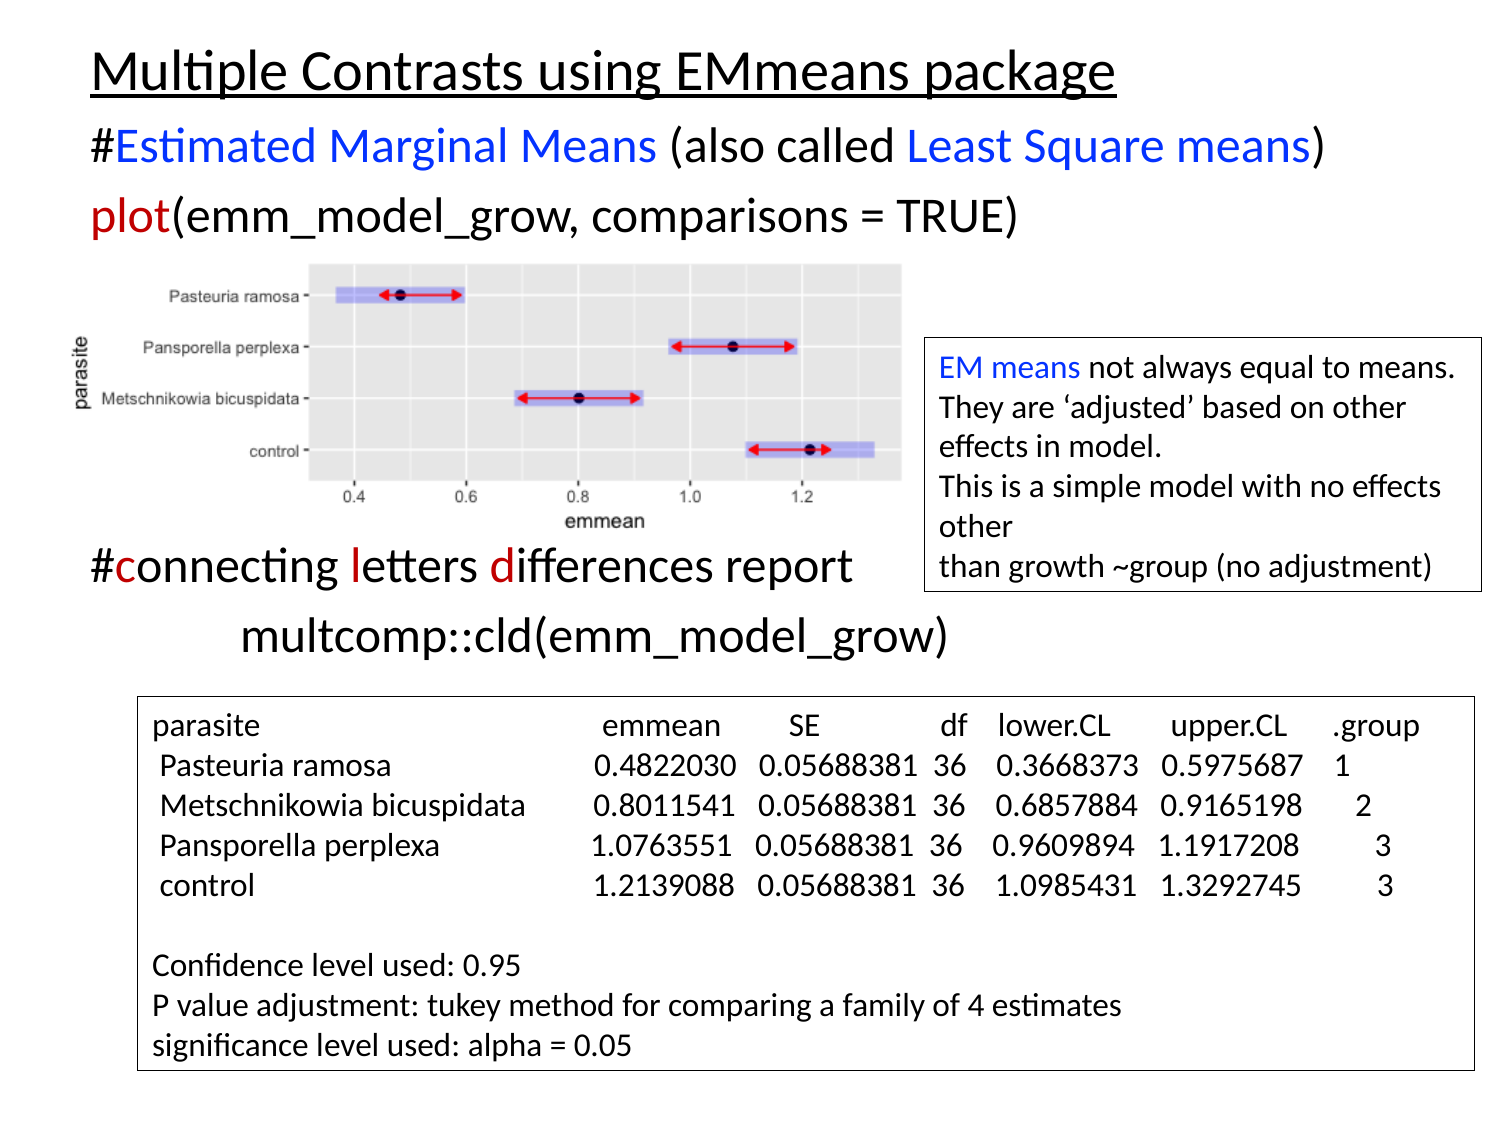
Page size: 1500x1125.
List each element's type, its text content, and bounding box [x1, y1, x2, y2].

list Multiple Contrasts using EMmeans package #Estimated Marginal Means (also called Least Square means) plot(emm_model_grow, comparisons = TRUE) #connecting letters differences report multcomp::cld(emm_model_grow) [75, 24, 1475, 1013]
text_box parasite emmean SE df lower.CL upper.CL .group Pasteuria ramosa 0.4822030 0.05688381 36 0.3668373 0.5975687 1 Metschnikowia bicuspidata 0.8011541 0.05688381 36 0.6857884 0.9165198 2 Pansporella perplexa 1.0763551 0.05688381 36 0.9609894 1.1917208 3 control 1.2139088 0.05688381 36 1.0985431 1.3292745 3 Confidence level used: 0.95 P value adjustment: tukey method for comparing a family of 4 estimates significance level used: alpha = 0.05 [137, 696, 1475, 1071]
picture [62, 254, 912, 538]
text_box EM means not always equal to means. They are ‘adjusted’ based on other effects in model. This is a simple model with no effects other than growth ~group (no adjustment) [924, 337, 1482, 592]
